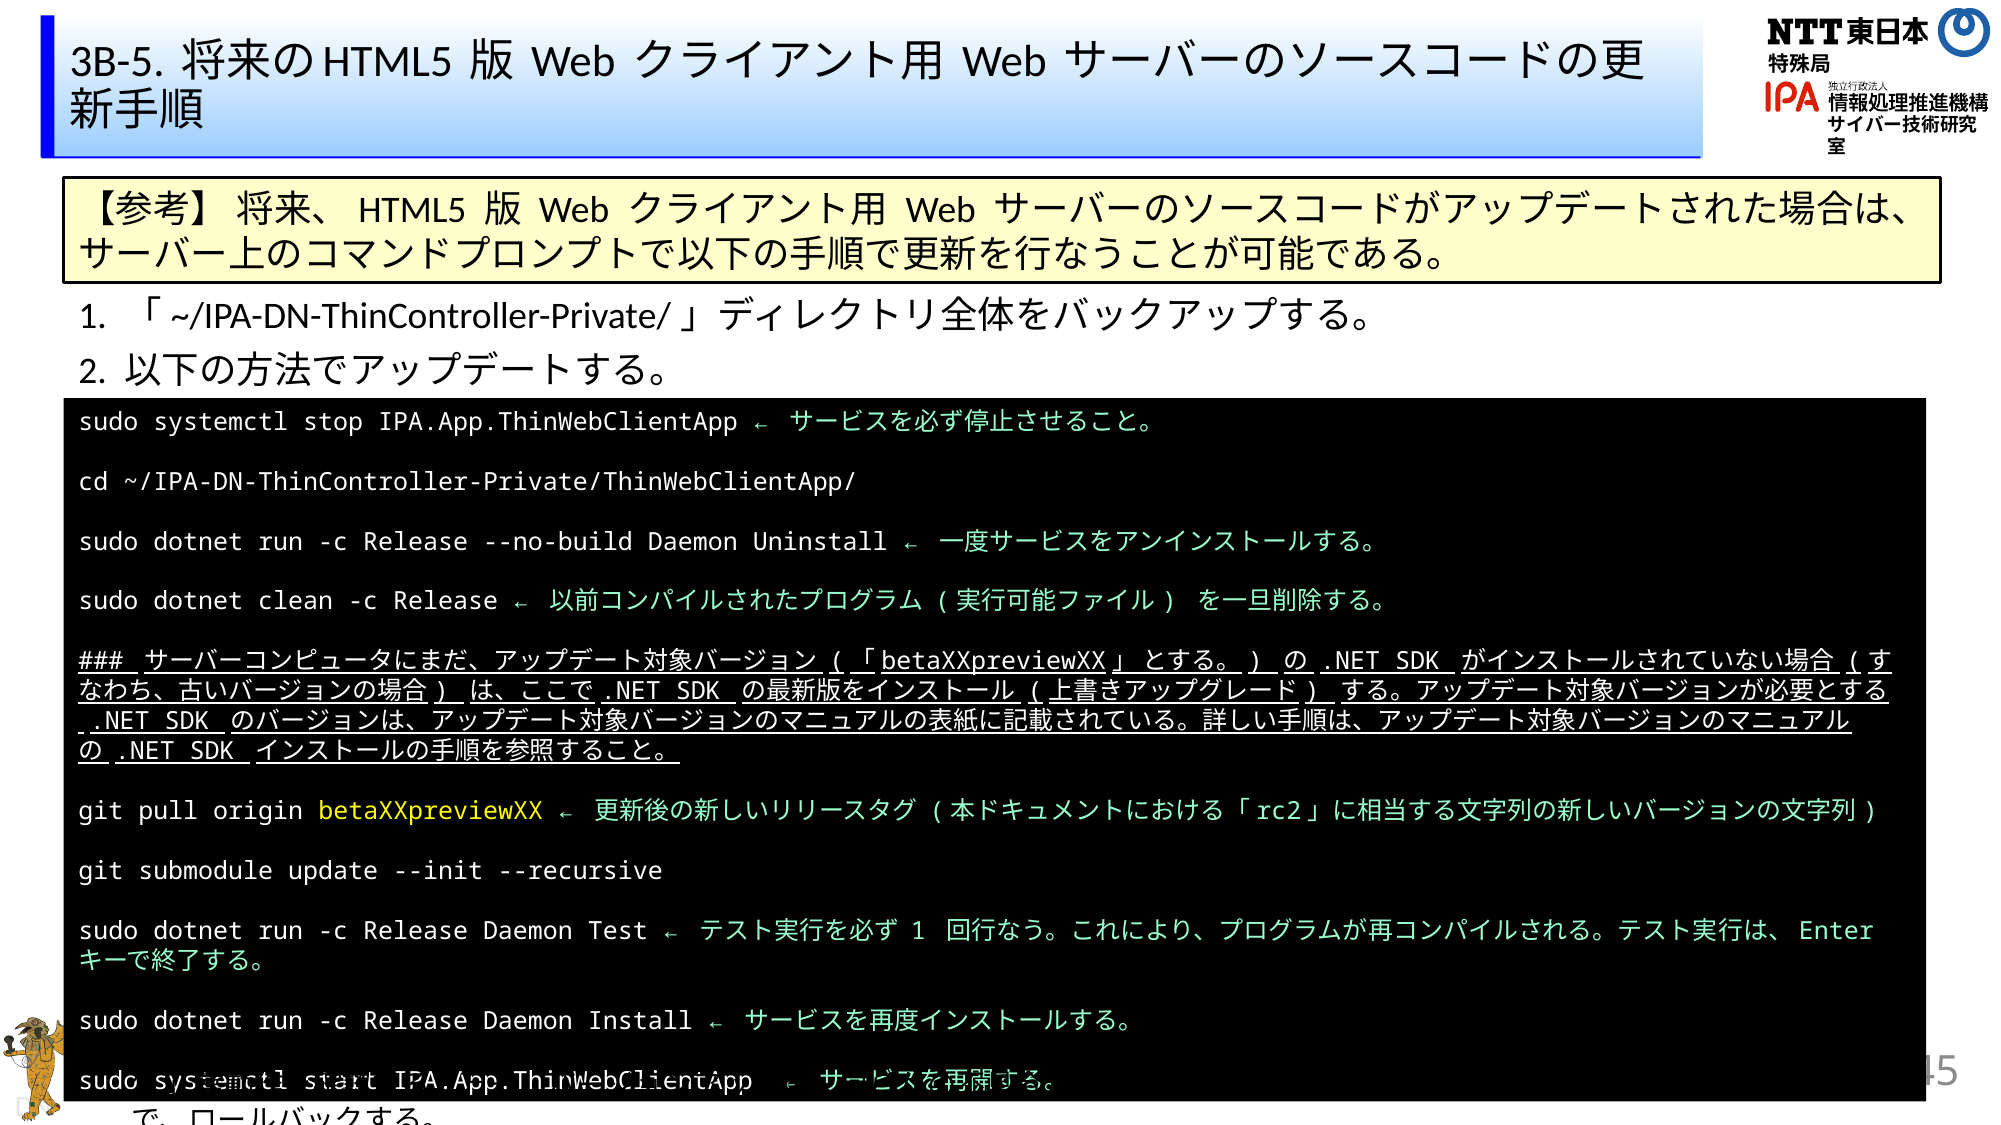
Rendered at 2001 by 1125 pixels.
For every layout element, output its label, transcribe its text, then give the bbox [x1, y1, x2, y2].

text_box sudo systemctl stop IPA.App.ThinWebClientApp ← サービスを必ず停止させること。 cd ~/IPA-DN-ThinController-Private/ThinWebClientApp/ sudo dotnet run -c Release --no-build Daemon Uninstall ← 一度サービスをアンインストールする。 sudo dotnet clean -c Release ← 以前コンパイルされたプログラム (実行可能ファイル) を一旦削除する。 ### サーバーコンピュータにまだ、アップデート対象バージョン (「betaXXpreviewXX」 とする。) の .NET SDK がインストールされていない場合 (すなわち、古いバージョンの場合) は、ここで.NET SDK の最新版をインストール (上書きアップグレード) する。アップデート対象バージョンが必要とする .NET SDK のバージョンは、アップデート対象バージョンのマニュアルの表紙に記載されている。詳しい手順は、アップデート対象バージョンのマニュアルの .NET SDK インストールの手順を参照すること。 git pull origin betaXXpreviewXX ← 更新後の新しいリリースタグ (本ドキュメントにおける「rc2」に相当する文字列の新しいバージョンの文字列) git submodule update --init --recursive sudo dotnet run -c Release Daemon Test ← テスト実行を必ず 1 回行なう。これにより、プログラムが再コンパイルされる。テスト実行は、Enter キーで終了する。 sudo dotnet run -c Release Daemon Install ← サービスを再度インストールする。 sudo systemctl start IPA.App.ThinWebClientApp ← サービスを再開する。 [63, 398, 1927, 1102]
text_box 3. 正常動作を確認する。万一、バージョンアップ後、何らかの不具合が発生した場合は、原因究明のためにログファイルを収集した上で、ロールバックする。 [116, 1058, 1912, 1125]
text_box 【参考】 将来、HTML5 版 Web クライアント用 Web サーバーのソースコードがアップデートされた場合は、サーバー上のコマンドプロンプトで以下の手順で更新を行なうことが可能である。 [63, 177, 1941, 283]
slide_number 45 [1912, 1042, 1975, 1103]
text_box 1. 「~/IPA-DN-ThinController-Private/」ディレクトリ全体をバックアップする。 [63, 283, 1927, 344]
text_box 2. 以下の方法でアップデートする。 [63, 344, 853, 399]
title 3B-5. 将来のHTML5 版 Web クライアント用 Web サーバーのソースコードの更新手順 [54, 30, 1703, 143]
